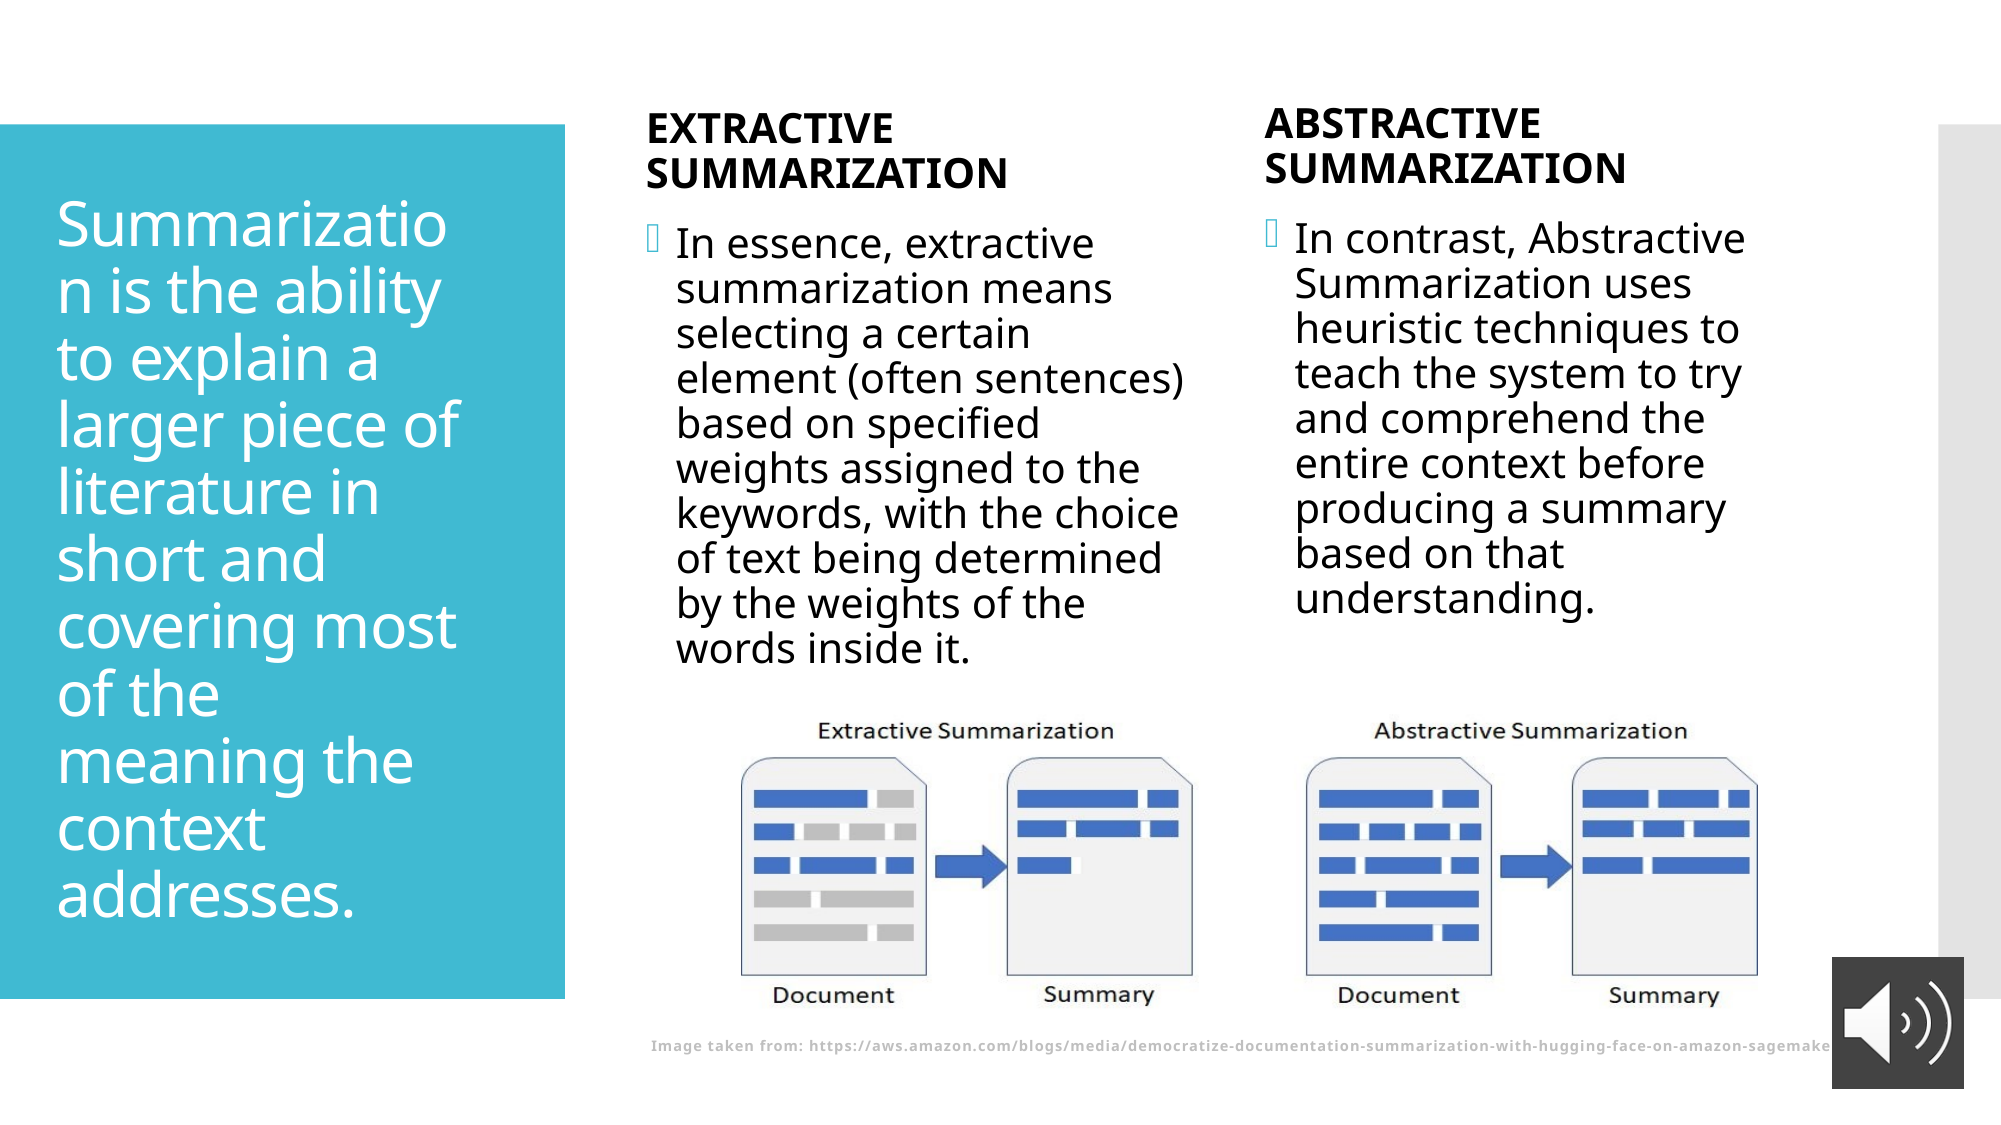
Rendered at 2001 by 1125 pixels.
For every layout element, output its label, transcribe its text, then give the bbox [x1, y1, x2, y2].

title Summarization is the ability to explain a larger piece of literature in short and covering most of the meaning the context addresses. [41, 184, 486, 940]
list ABSTRACTIVE SUMMARIZATION In contrast, Abstractive Summarization uses heuristic techniques to teach the system to try and comprehend the entire context before producing a summary based on that understanding. [1249, 0, 1820, 783]
text_box Image taken from: https://aws.amazon.com/blogs/media/democratize-documentation-summarization-with-hugging-face-on-amazon-sagemaker/ [636, 1024, 1830, 1063]
picture [741, 706, 1758, 1025]
picture [1830, 955, 1965, 1090]
list EXTRACTIVE SUMMARIZATION In essence, extractive summarization means selecting a certain element (often sentences) based on specified weights assigned to the keywords, with the choice of text being determined by the weights of the words inside it. [630, 0, 1201, 811]
